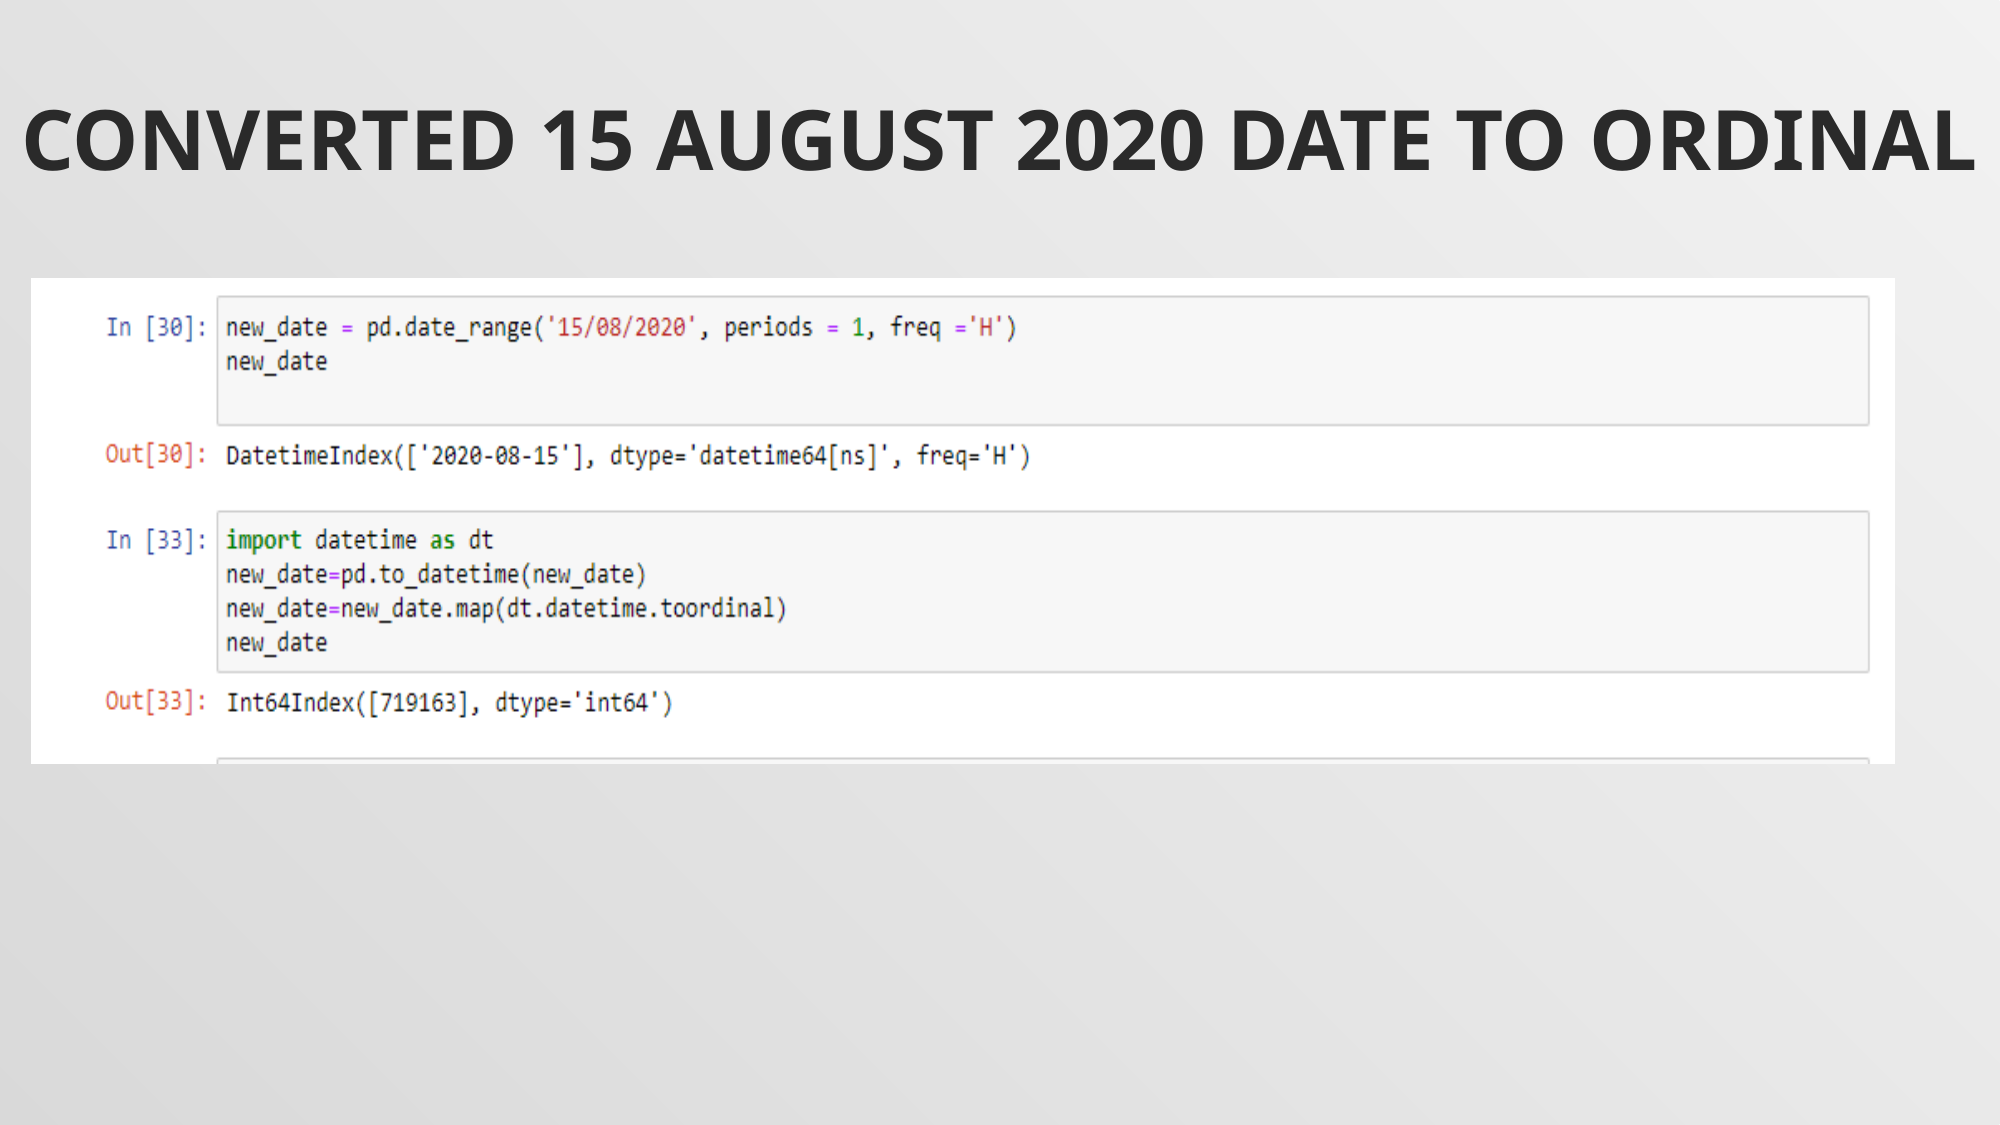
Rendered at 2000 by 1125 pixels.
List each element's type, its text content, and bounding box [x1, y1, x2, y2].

picture [31, 278, 1895, 764]
title Converted 15 August 2020 date to Ordinal [0, 59, 2000, 197]
